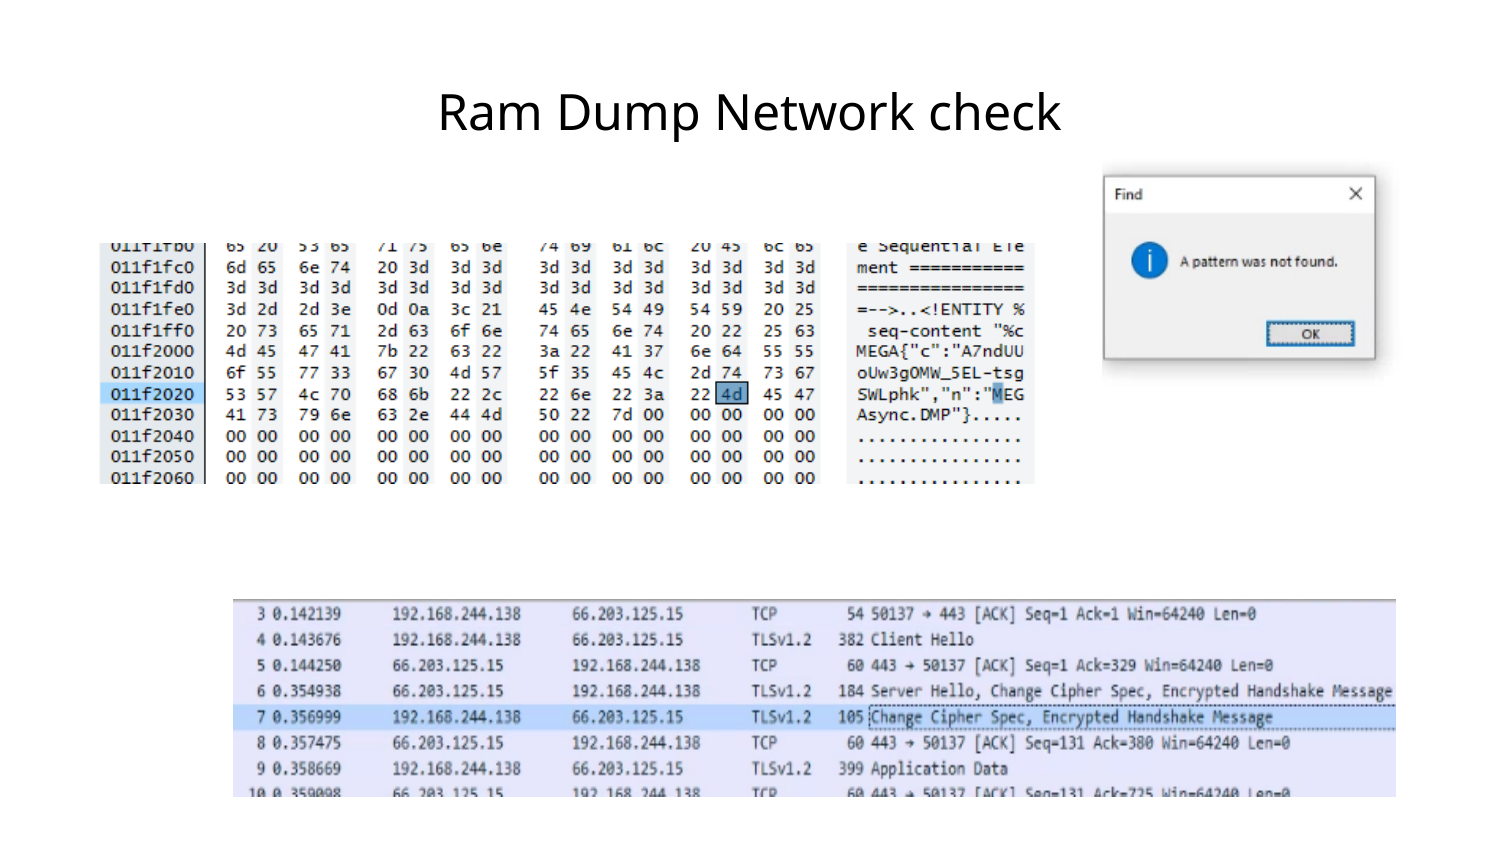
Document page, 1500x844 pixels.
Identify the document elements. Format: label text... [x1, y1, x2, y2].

picture [98, 242, 1075, 485]
title Ram Dump Network check [75, 65, 1425, 160]
picture [1102, 158, 1476, 397]
picture [232, 599, 1396, 797]
